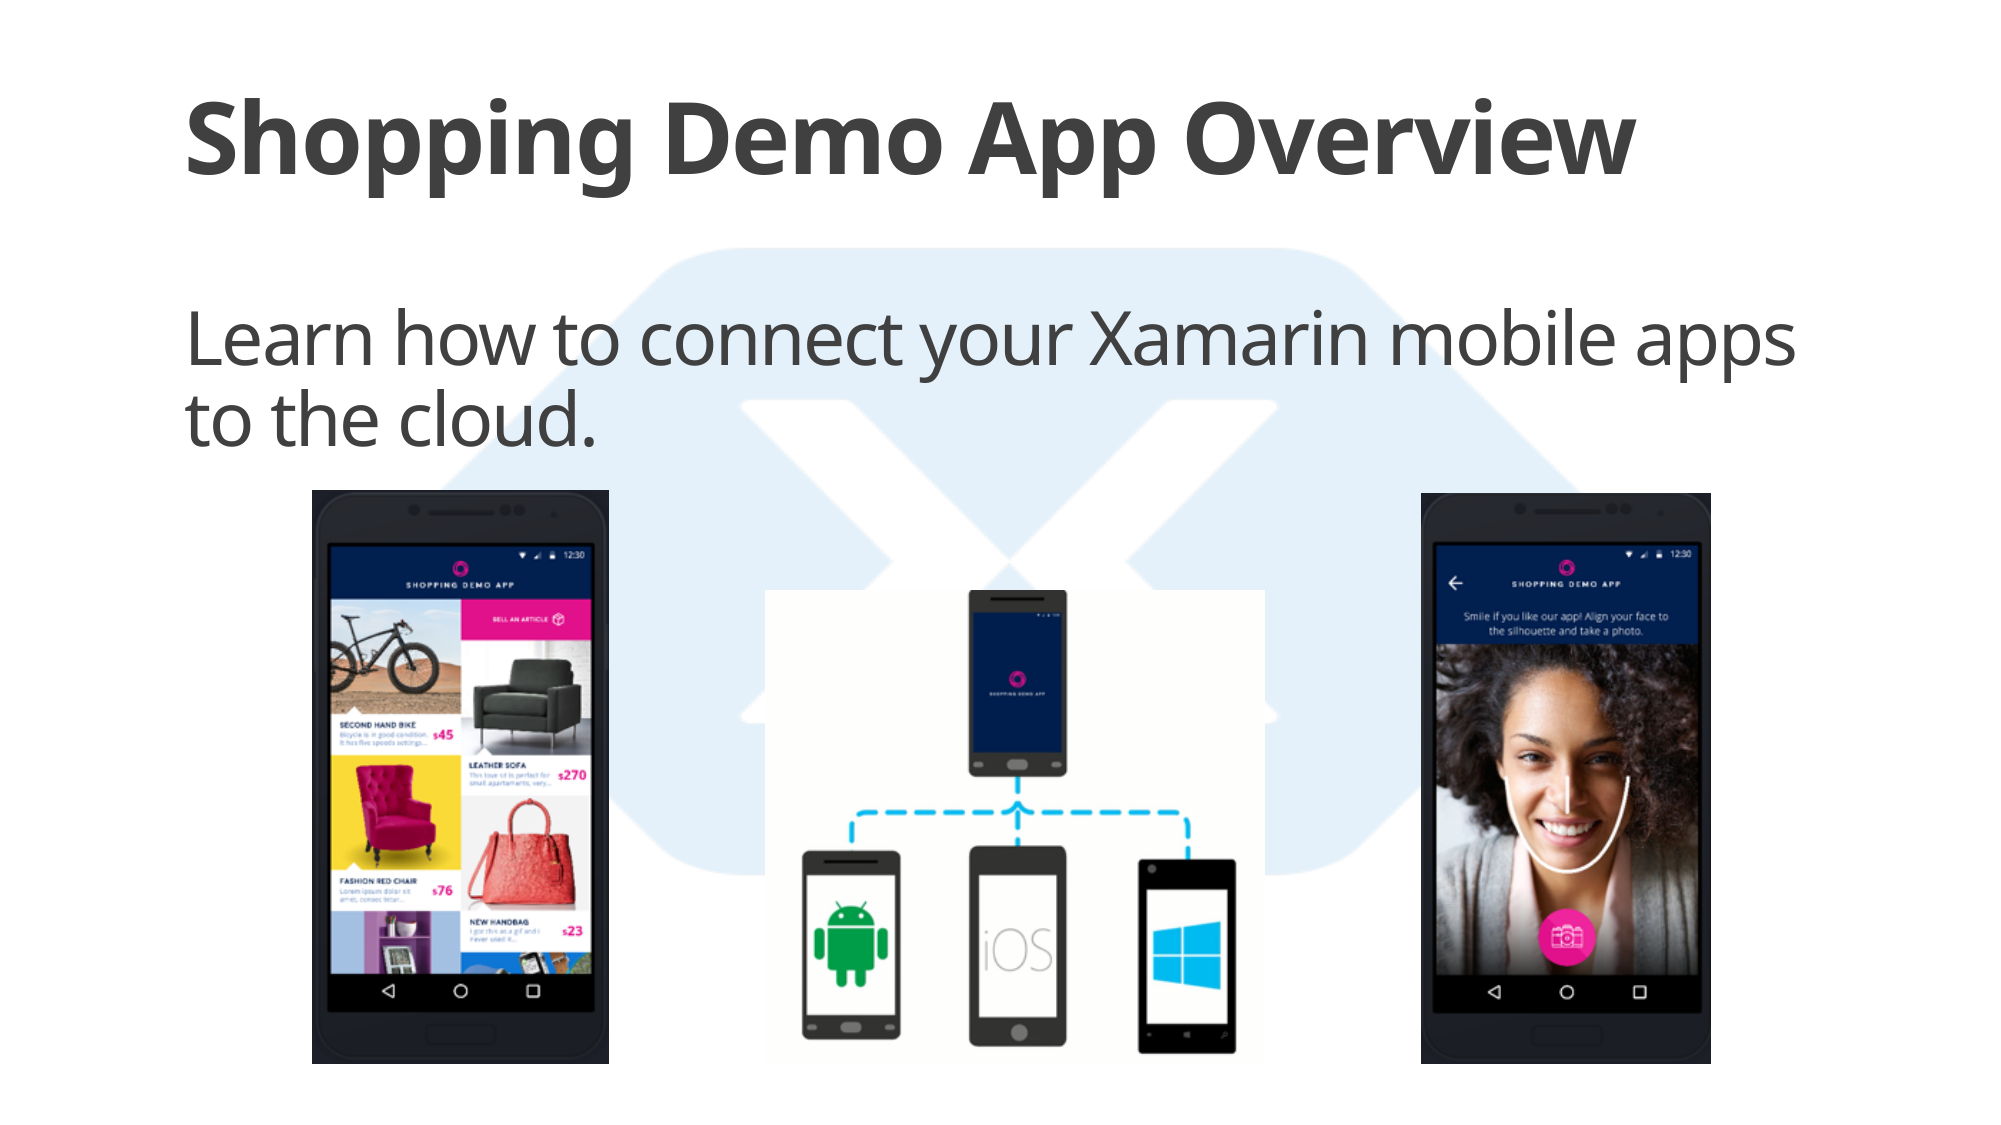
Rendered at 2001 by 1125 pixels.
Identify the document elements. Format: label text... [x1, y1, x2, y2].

text_box Learn how to connect your Xamarin mobile apps to the cloud. [161, 286, 1840, 1064]
picture [765, 590, 1265, 1064]
picture [1421, 493, 1711, 1064]
text_box Shopping Demo App Overview [161, 73, 1779, 209]
picture [312, 490, 610, 1064]
